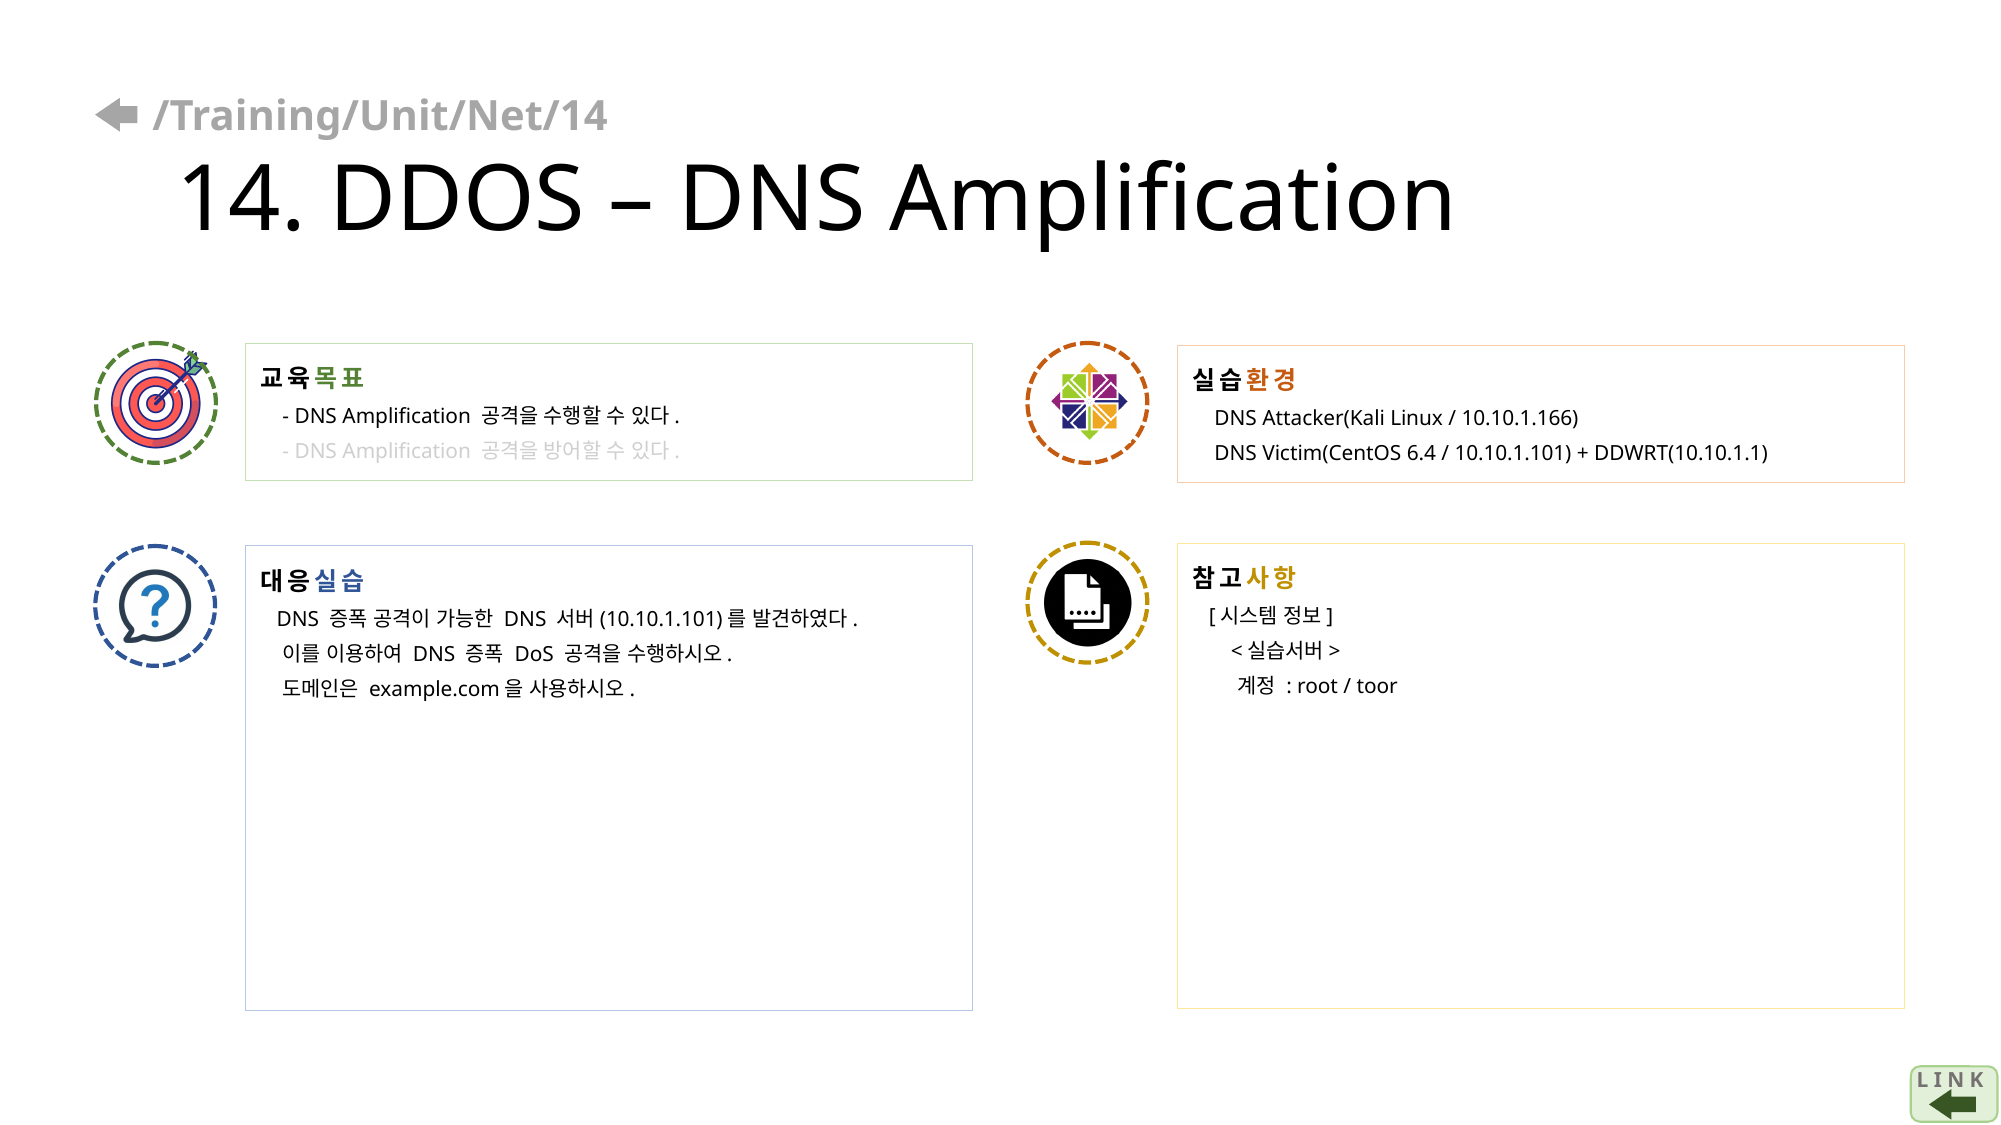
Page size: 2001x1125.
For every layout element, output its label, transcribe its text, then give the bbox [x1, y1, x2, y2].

picture [103, 343, 215, 455]
text_box [124, 455, 187, 464]
text_box 대응실습 DNS 증폭 공격이 가능한 DNS 서버(10.10.1.101)를 발견하였다. 이를 이용하여 DNS 증폭 DoS 공격을 수행하시오. 도메인은 example.com을 사용하시오. [245, 545, 973, 1011]
text_box 참고사항 [시스템 정보] <실습서버> 계정 : root / toor [1177, 543, 1905, 1009]
text_box 교육목표 - DNS Amplification 공격을 수행할 수 있다. - DNS Amplification 공격을 방어할 수 있다. [245, 343, 973, 481]
text_box [94, 544, 217, 667]
picture [1039, 554, 1136, 651]
text_box [1051, 541, 1125, 554]
text_box [95, 373, 103, 434]
picture [117, 567, 193, 644]
picture [1048, 360, 1131, 443]
title /Training/Unit/Net/14 14. DDOS – DNS Amplification [137, 59, 1863, 278]
text_box [1136, 565, 1149, 640]
text_box 실습환경 DNS Attacker(Kali Linux / 10.10.1.166) DNS Victim(CentOS 6.4 / 10.10.1.101) + DDWRT(10.10.1.1) [1177, 345, 1905, 483]
text_box [1026, 566, 1039, 640]
text_box [1026, 341, 1149, 464]
text_box [1050, 651, 1125, 664]
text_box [1901, 1059, 2000, 1125]
text_box [93, 95, 139, 134]
